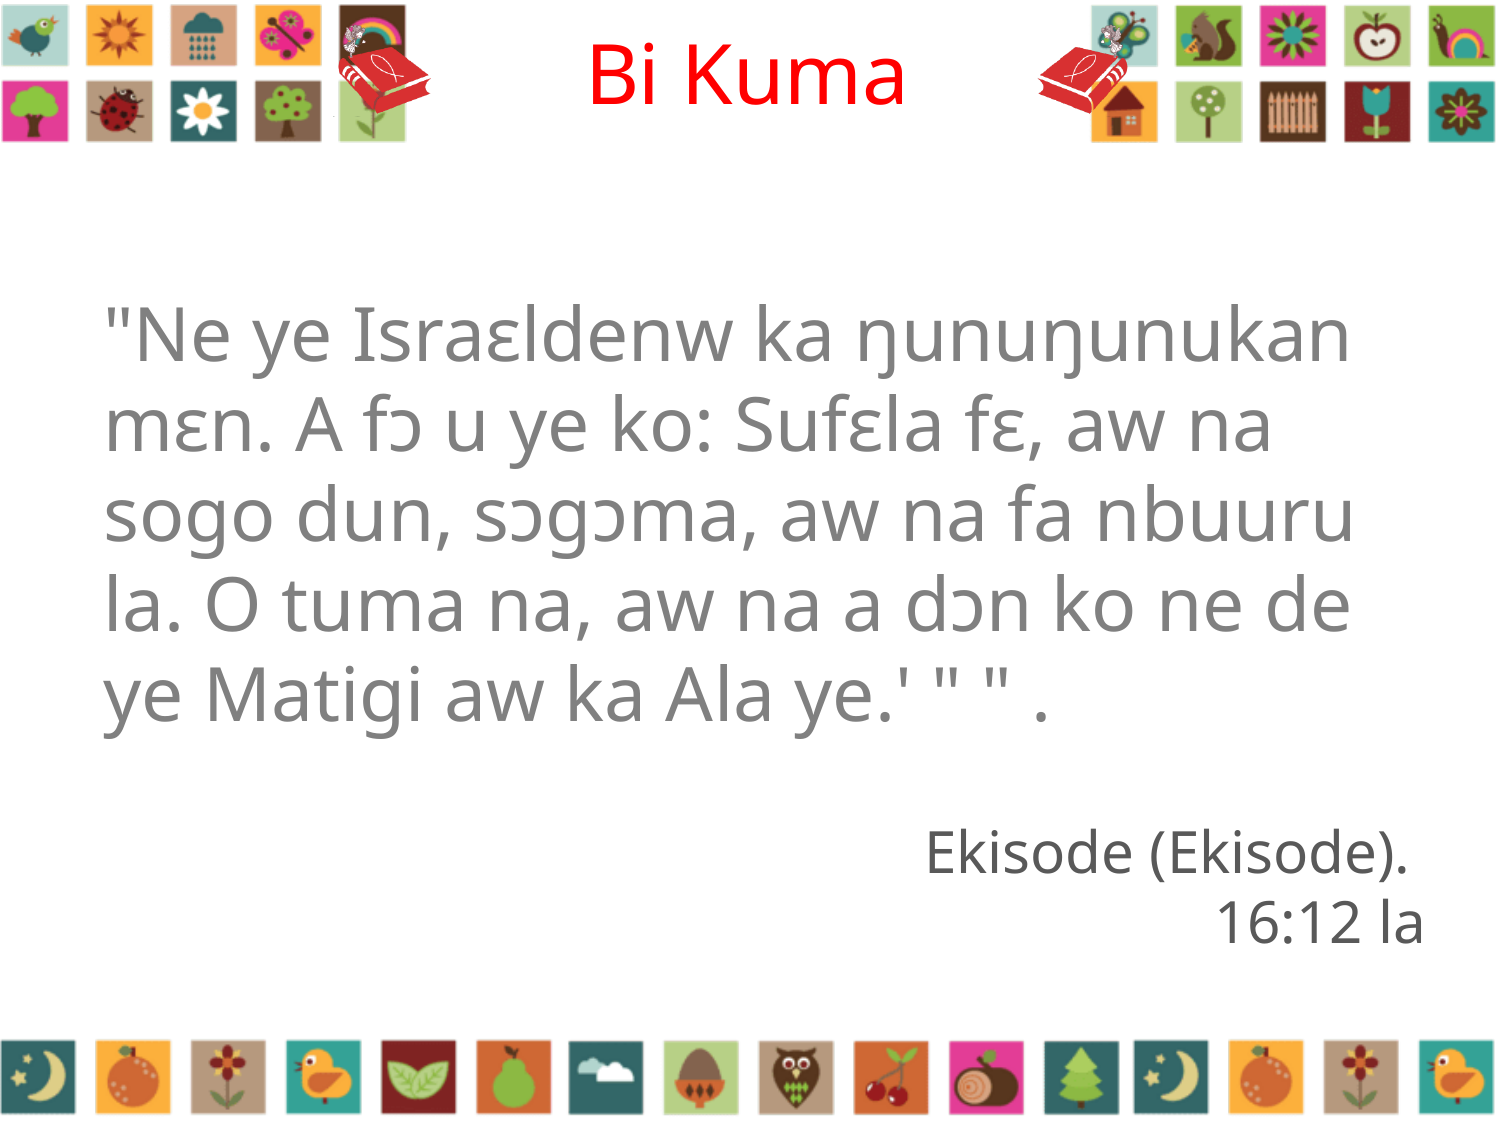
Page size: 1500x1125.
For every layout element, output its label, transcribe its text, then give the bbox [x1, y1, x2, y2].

picture [1005, 3, 1500, 150]
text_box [0, 1028, 1500, 1118]
text_box "Ne ye Israɛldenw ka ŋunuŋunukan mɛn. A fɔ u ye ko: Sufɛla fɛ, aw na sogo dun, sɔgɔma, aw na fa nbuuru la. O tuma na, aw na a dɔn ko ne de ye Matigi aw ka Ala ye.' " " . [88, 278, 1436, 744]
text_box Bi Kuma [425, 13, 1078, 129]
text_box Ekisode (Ekisode). 16:12 la [808, 807, 1441, 963]
picture [0, 3, 463, 150]
